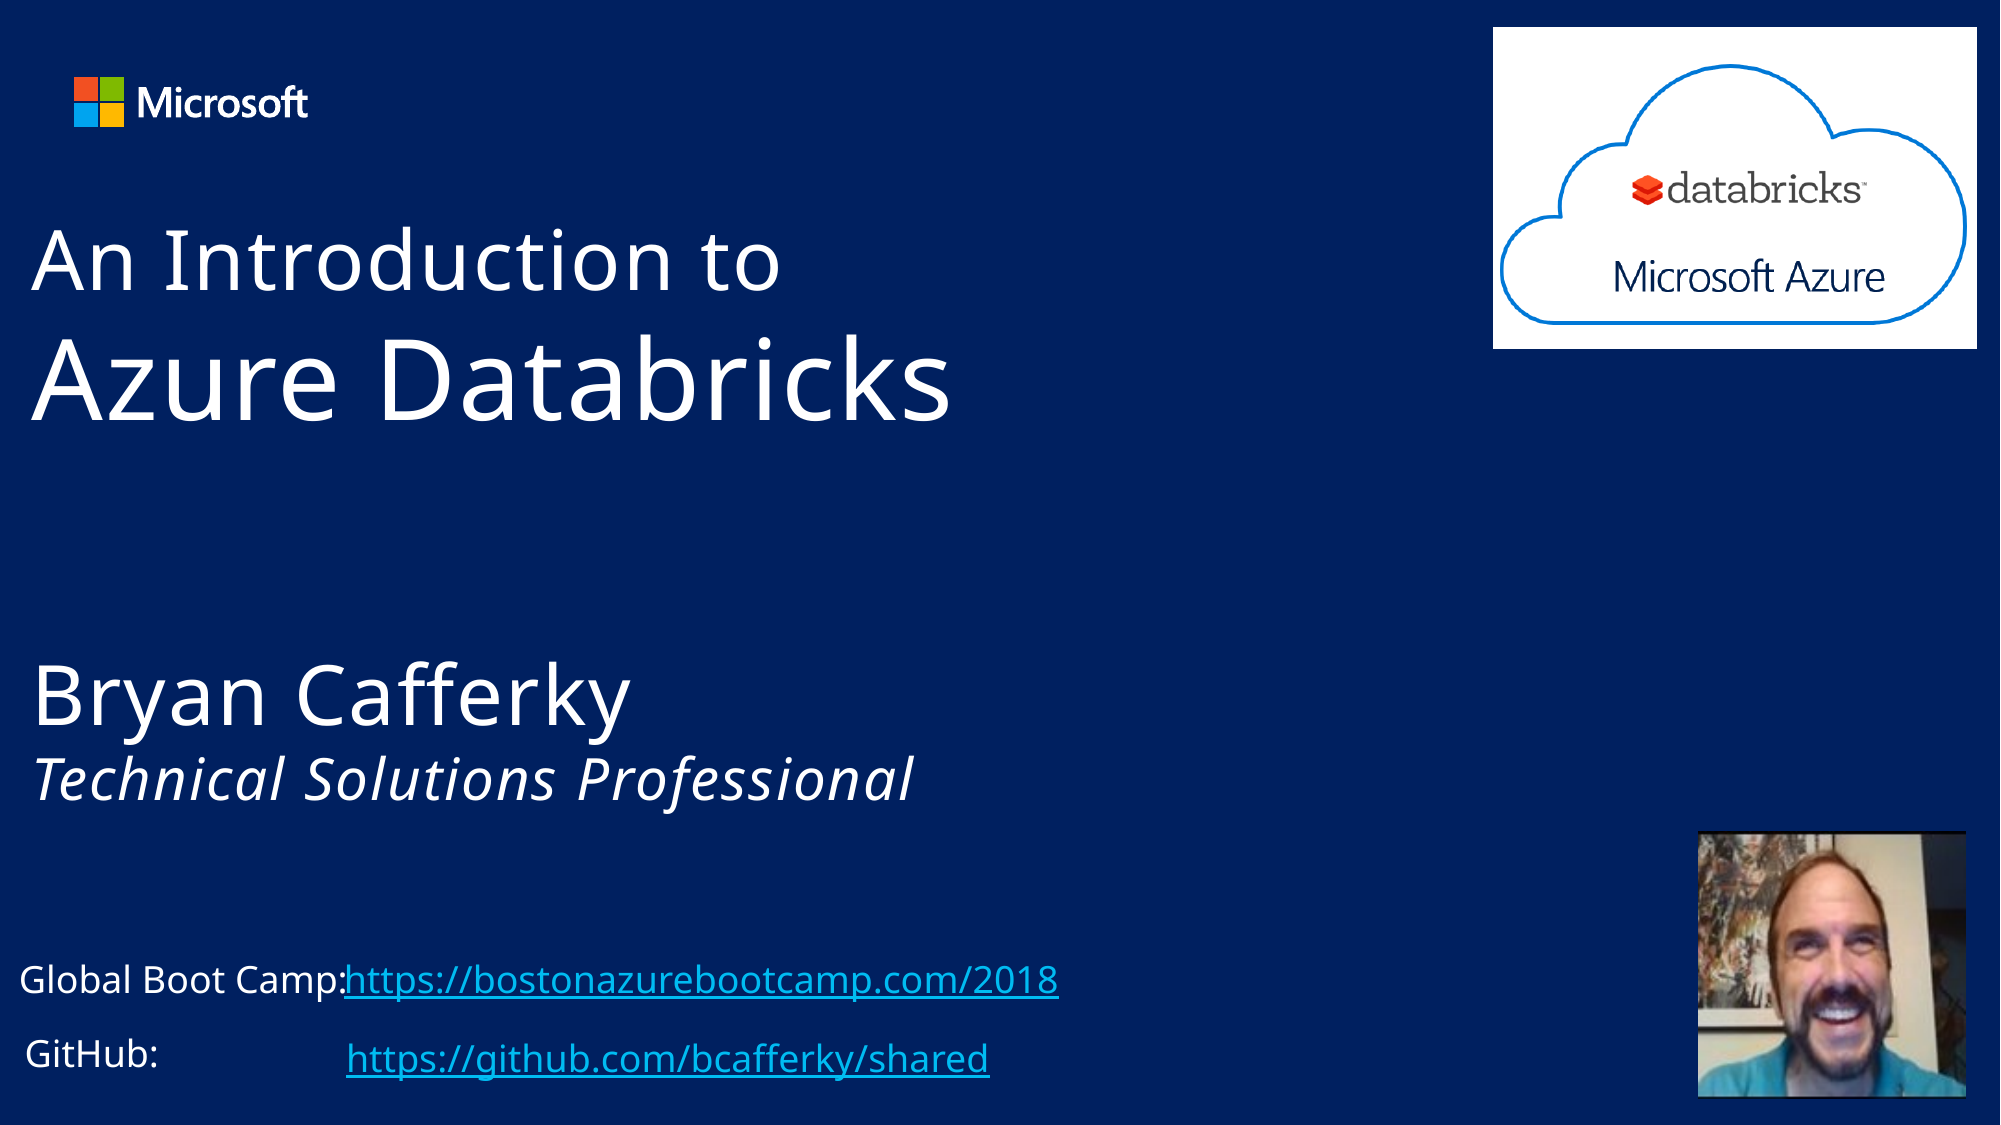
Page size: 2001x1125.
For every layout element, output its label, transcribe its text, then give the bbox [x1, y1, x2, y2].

text_box https://github.com/bcafferky/shared [331, 1027, 1005, 1094]
text_box Global Boot Camp: [0, 940, 378, 1022]
picture [1697, 831, 1966, 1100]
text_box https://bostonazurebootcamp.com/2018 [378, 948, 1074, 1015]
text_box GitHub: [0, 1014, 190, 1096]
title An Introduction to Azure Databricks Bryan Cafferky Technical Solutions Professional [31, 574, 1781, 813]
picture [1493, 27, 1978, 350]
